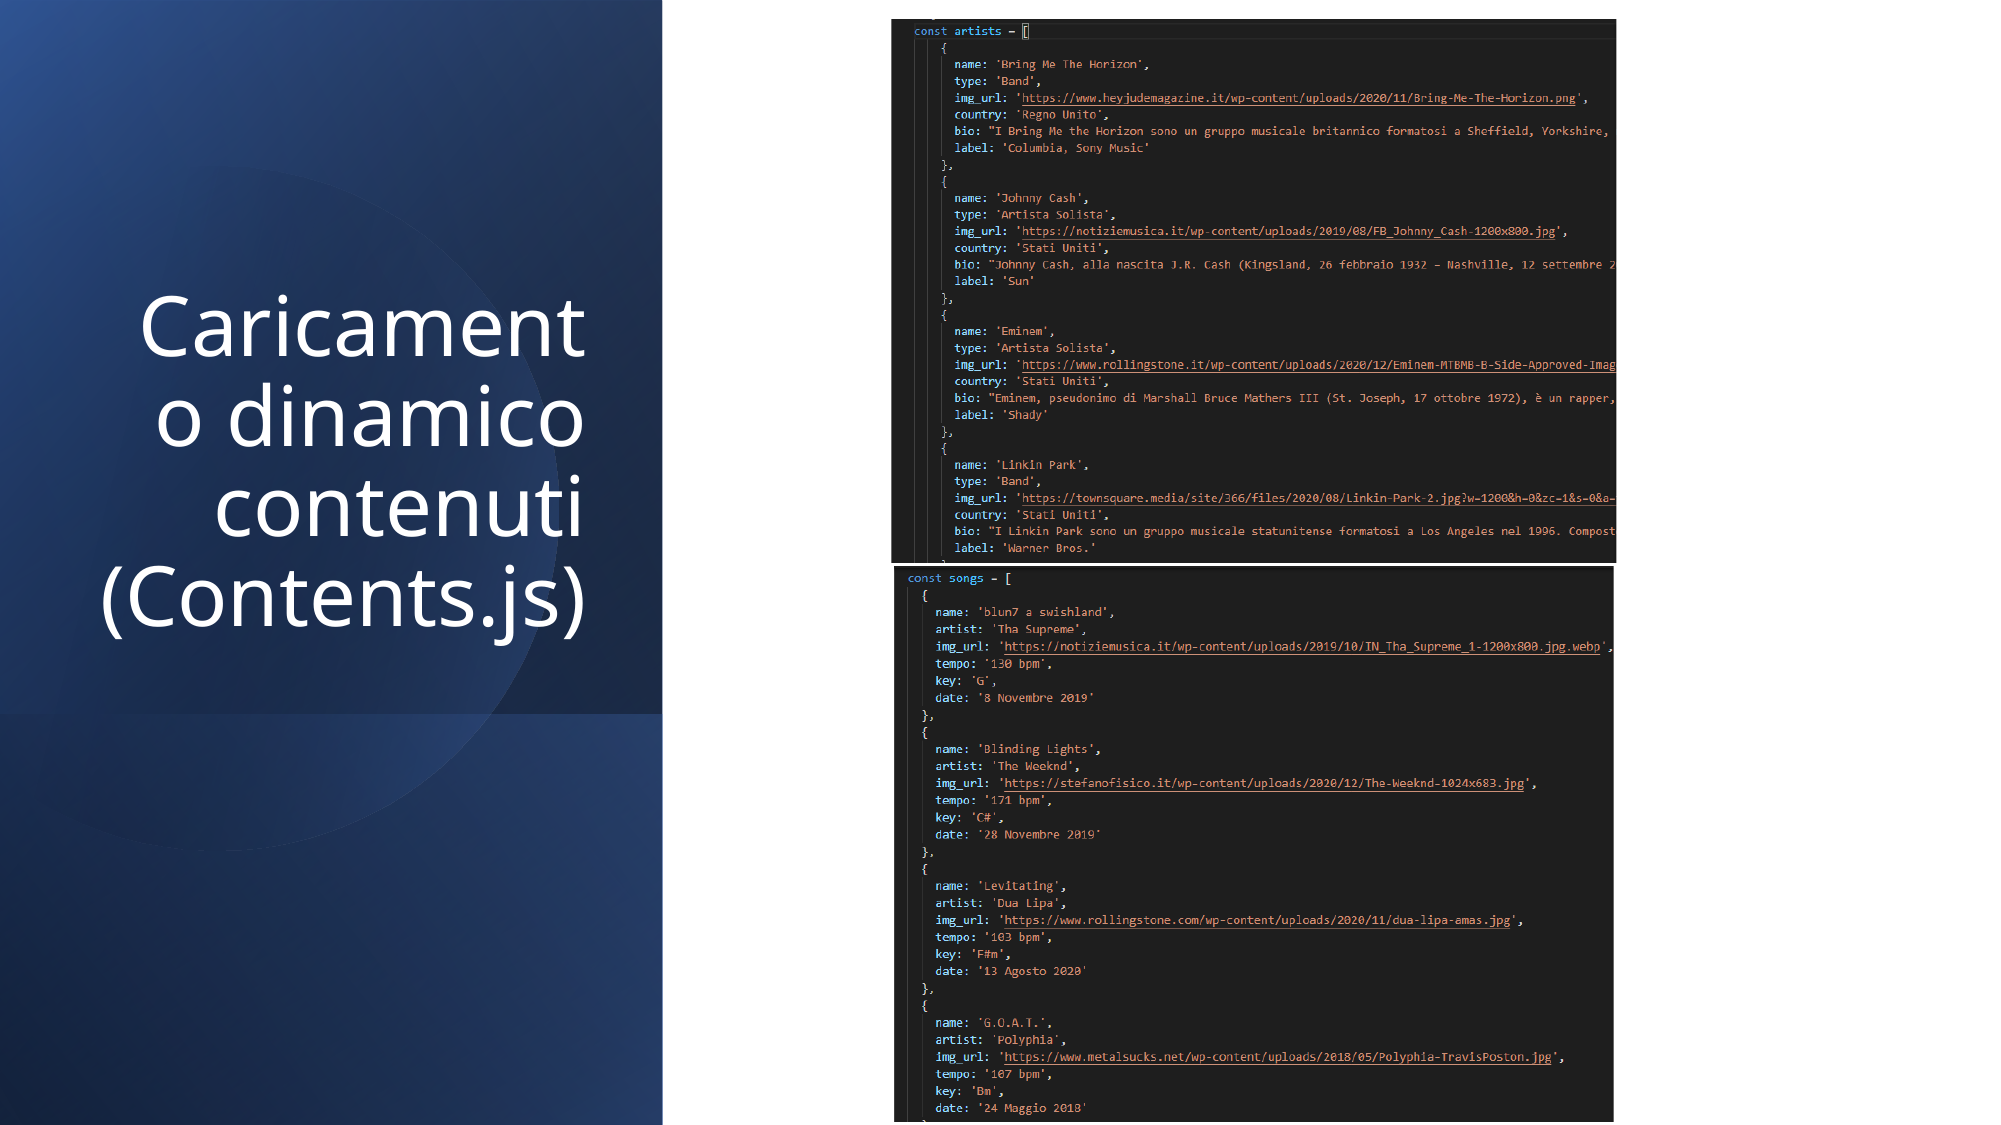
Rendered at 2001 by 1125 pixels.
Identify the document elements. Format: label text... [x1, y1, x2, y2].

picture [891, 19, 1617, 563]
title Caricamento dinamico contenuti (Contents.js) [76, 96, 602, 652]
text_box [0, 0, 663, 1124]
text_box [663, 0, 2000, 1125]
picture [894, 566, 1614, 1122]
